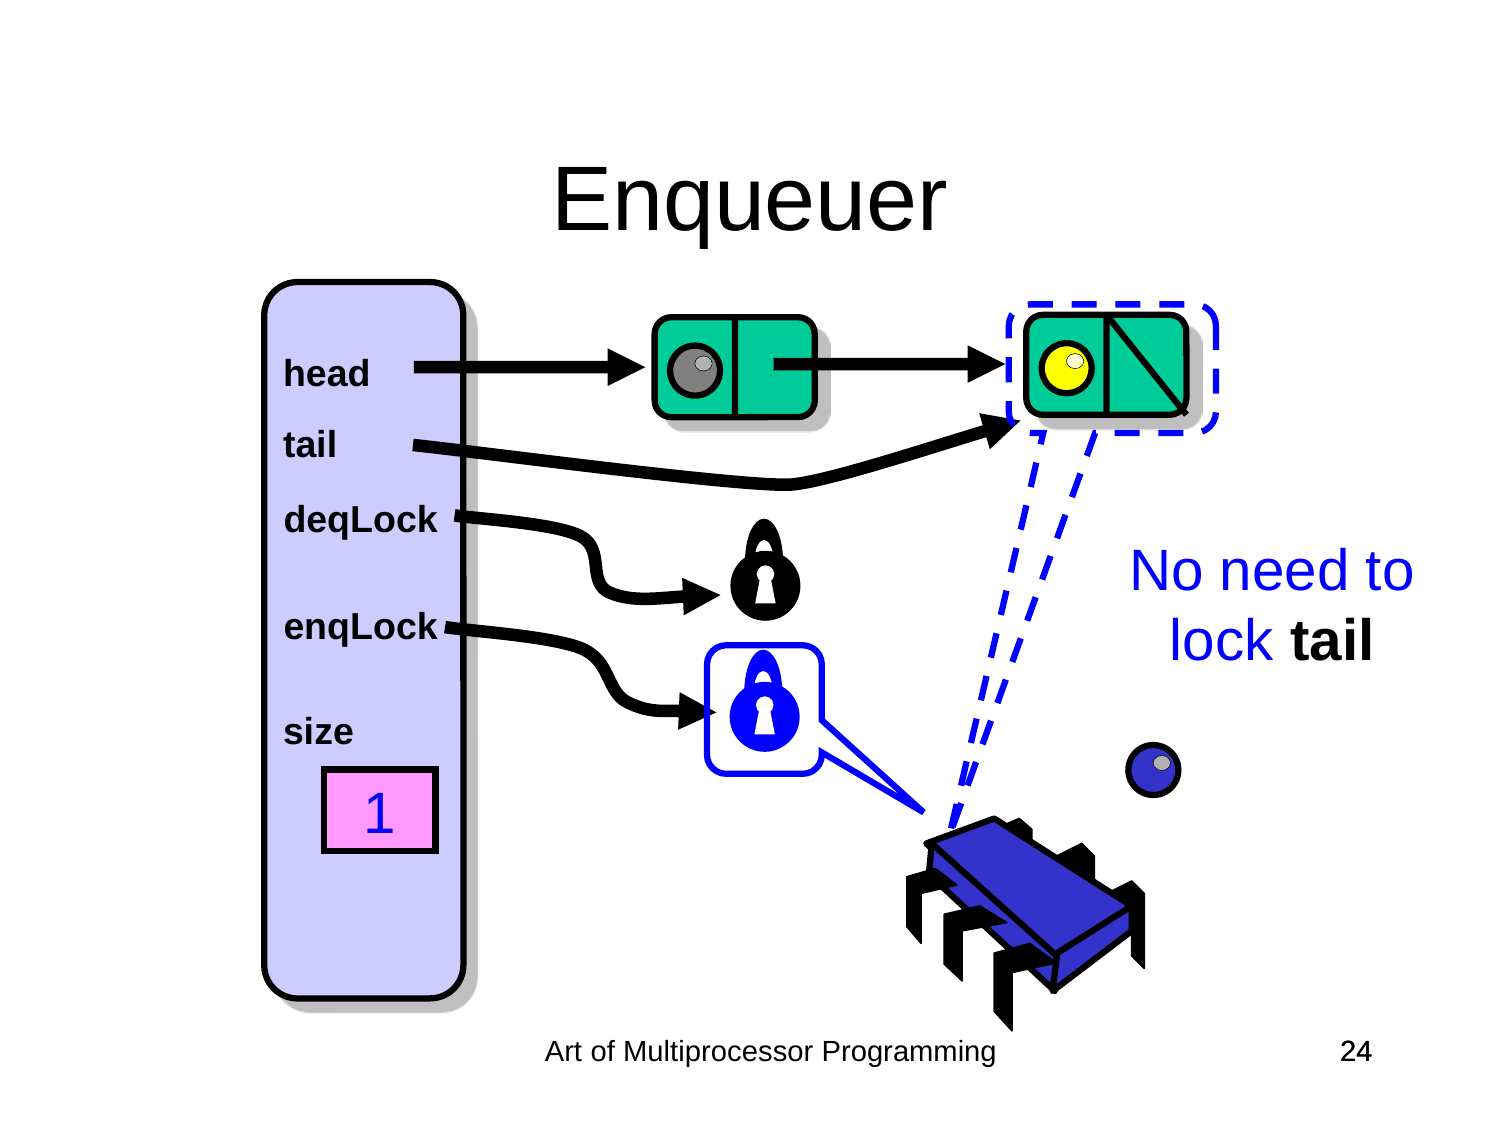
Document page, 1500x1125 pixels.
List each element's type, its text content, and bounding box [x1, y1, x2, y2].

text_box 24 [1074, 1024, 1388, 1100]
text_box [1025, 314, 1187, 416]
text_box [413, 361, 646, 374]
text_box [453, 628, 706, 718]
text_box [820, 357, 1006, 371]
title Enqueuer [112, 99, 1388, 288]
text_box [454, 515, 721, 602]
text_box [729, 649, 800, 753]
footer Art of Multiprocessor Programming [512, 1024, 1030, 1101]
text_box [1041, 342, 1092, 394]
text_box [264, 288, 464, 999]
text_box [412, 417, 1014, 485]
text_box 1 [324, 769, 436, 851]
text_box tail [268, 412, 353, 473]
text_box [906, 818, 1145, 1032]
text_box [654, 316, 815, 418]
text_box size [268, 700, 369, 760]
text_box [1128, 744, 1179, 796]
text_box [706, 645, 924, 813]
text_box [669, 345, 721, 396]
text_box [730, 518, 801, 622]
text_box enqLock [268, 594, 453, 655]
text_box head [268, 341, 386, 401]
text_box [953, 304, 1217, 816]
text_box No need to lock tail [1106, 524, 1438, 680]
text_box deqLock [268, 487, 453, 548]
